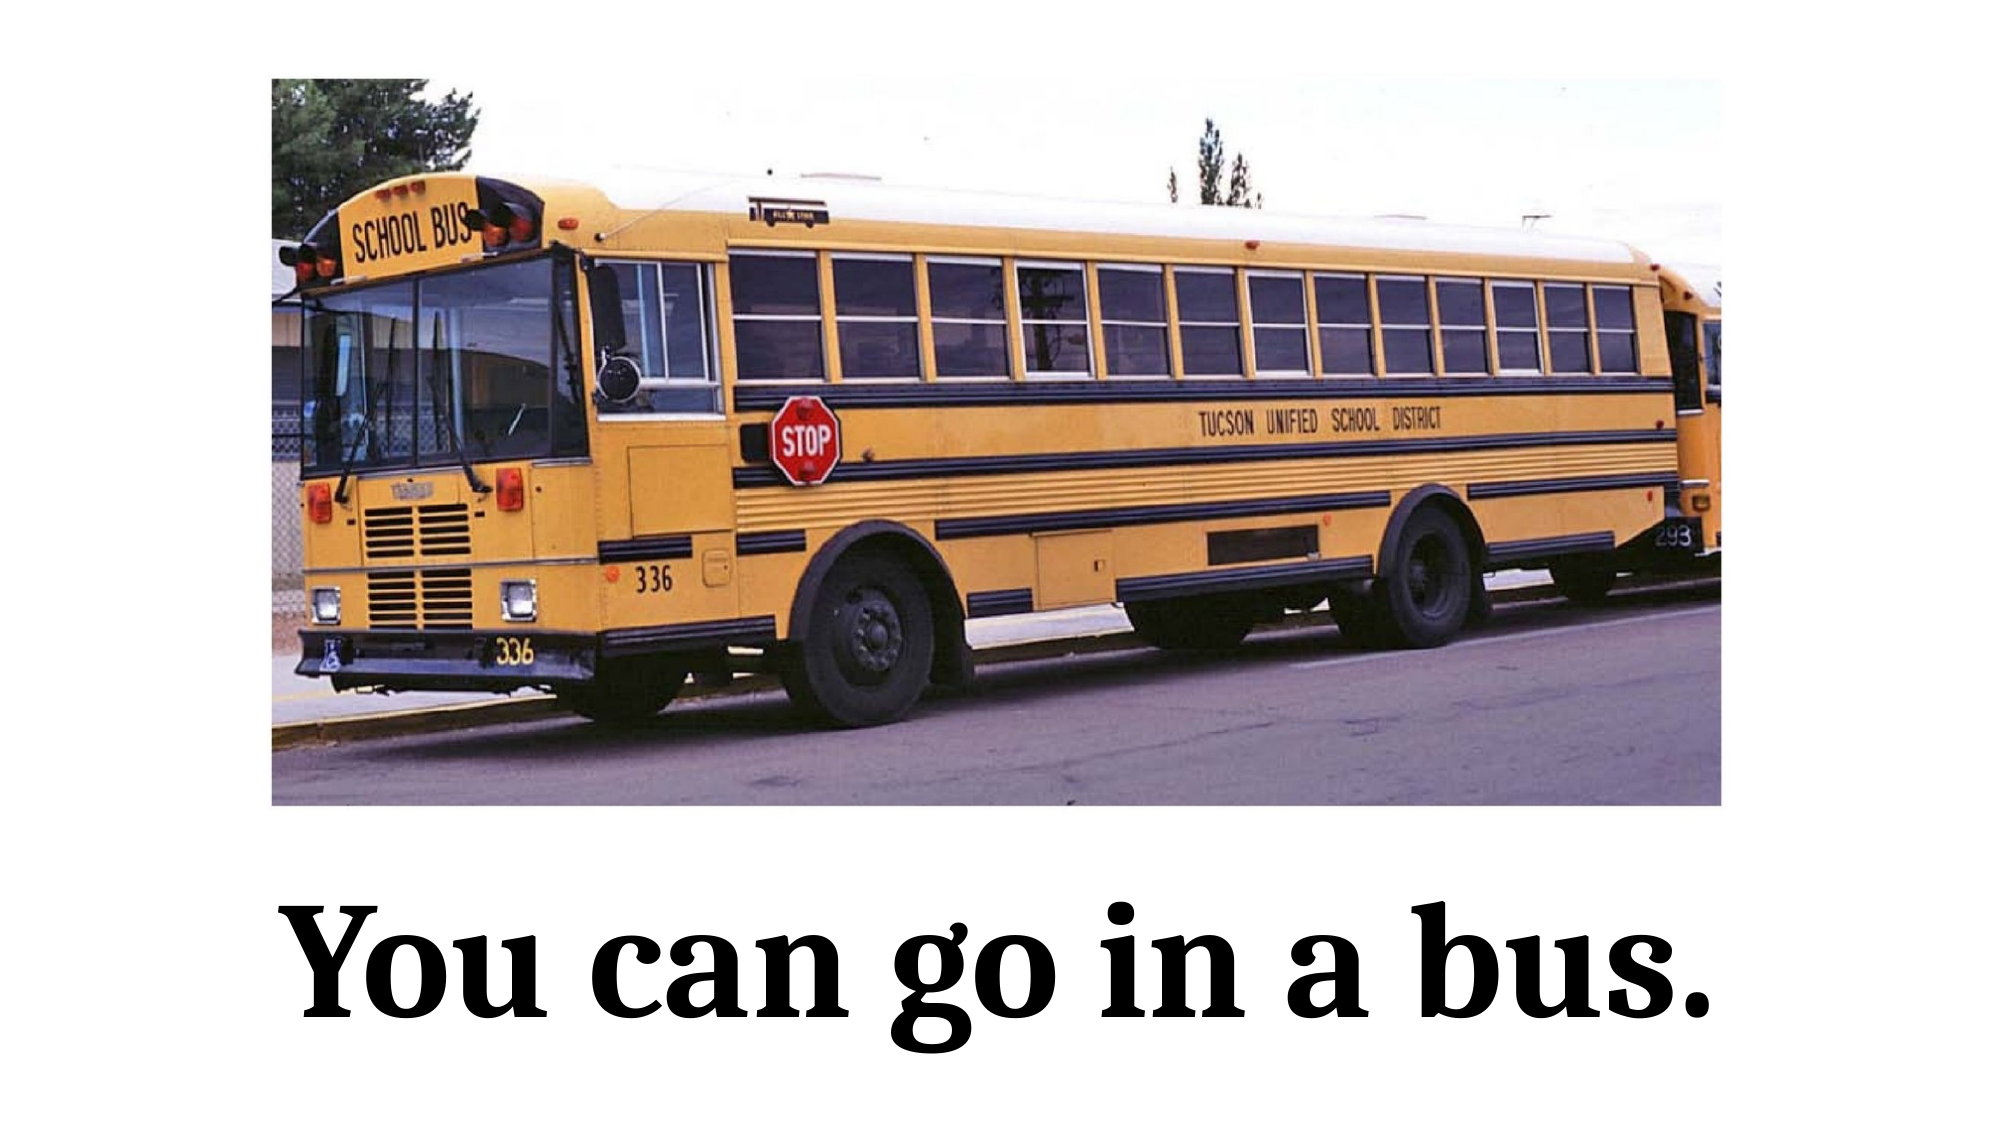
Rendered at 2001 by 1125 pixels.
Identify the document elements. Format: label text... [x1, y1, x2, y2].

title You can go in a bus. [264, 855, 1990, 1073]
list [232, 46, 1773, 855]
